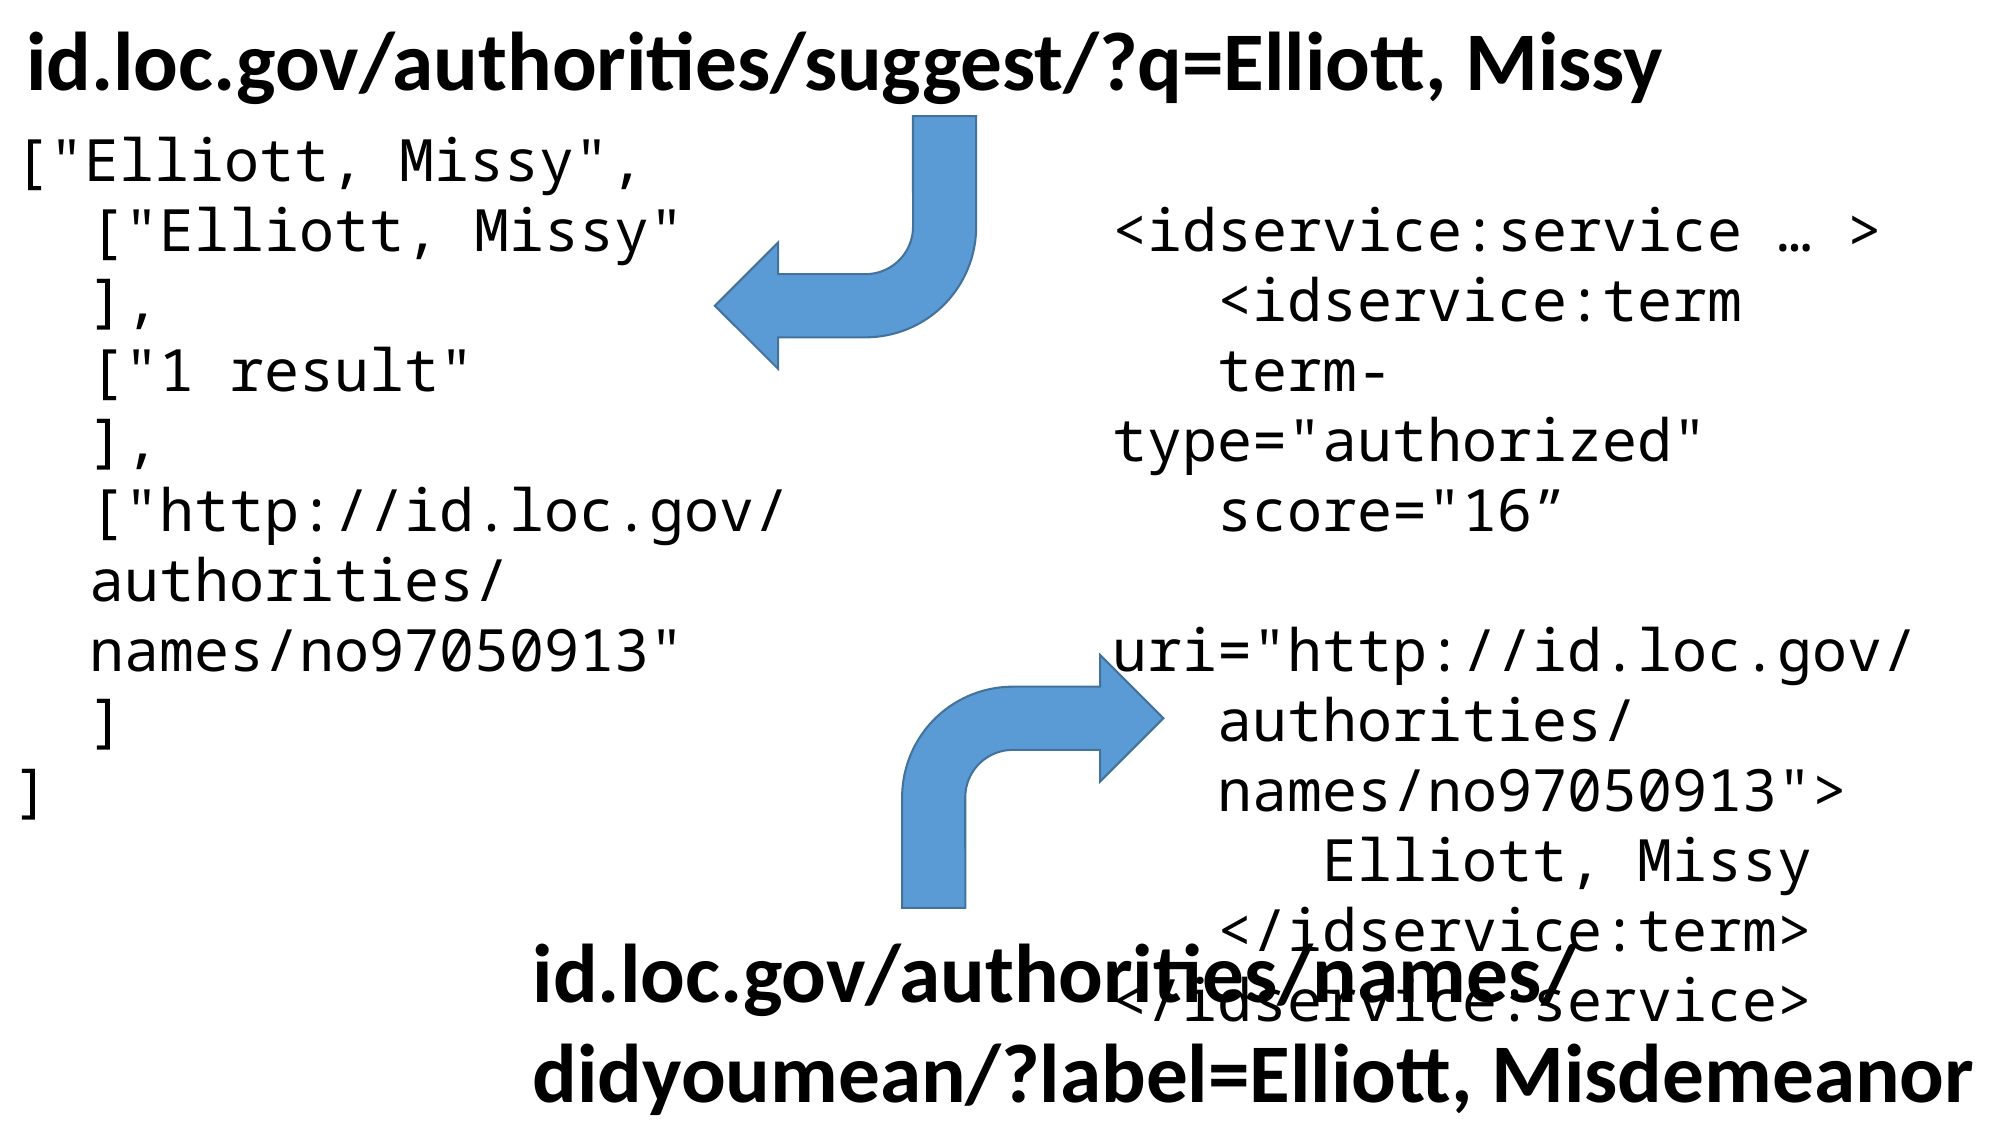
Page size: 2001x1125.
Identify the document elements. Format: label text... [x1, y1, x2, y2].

text_box ["Elliott, Missy", ["Elliott, Missy" ], ["1 result" ], ["http://id.loc.gov/ authorities/ names/no97050913" ] ] [0, 116, 1000, 831]
text_box id.loc.gov/authorities/names/ didyoumean/?label=Elliott, Misdemeanor [518, 912, 1991, 1125]
text_box id.loc.gov/authorities/suggest/?q=Elliott, Missy [11, 0, 1680, 115]
text_box [901, 652, 1165, 909]
text_box <idservice:service … > <idservice:term term-type="authorized" score="16” uri="http://id.loc.gov/ authorities/ names/no97050913"> Elliott, Missy </idservice:term> </idservice:service> [1097, 185, 2000, 1041]
text_box [713, 115, 978, 372]
